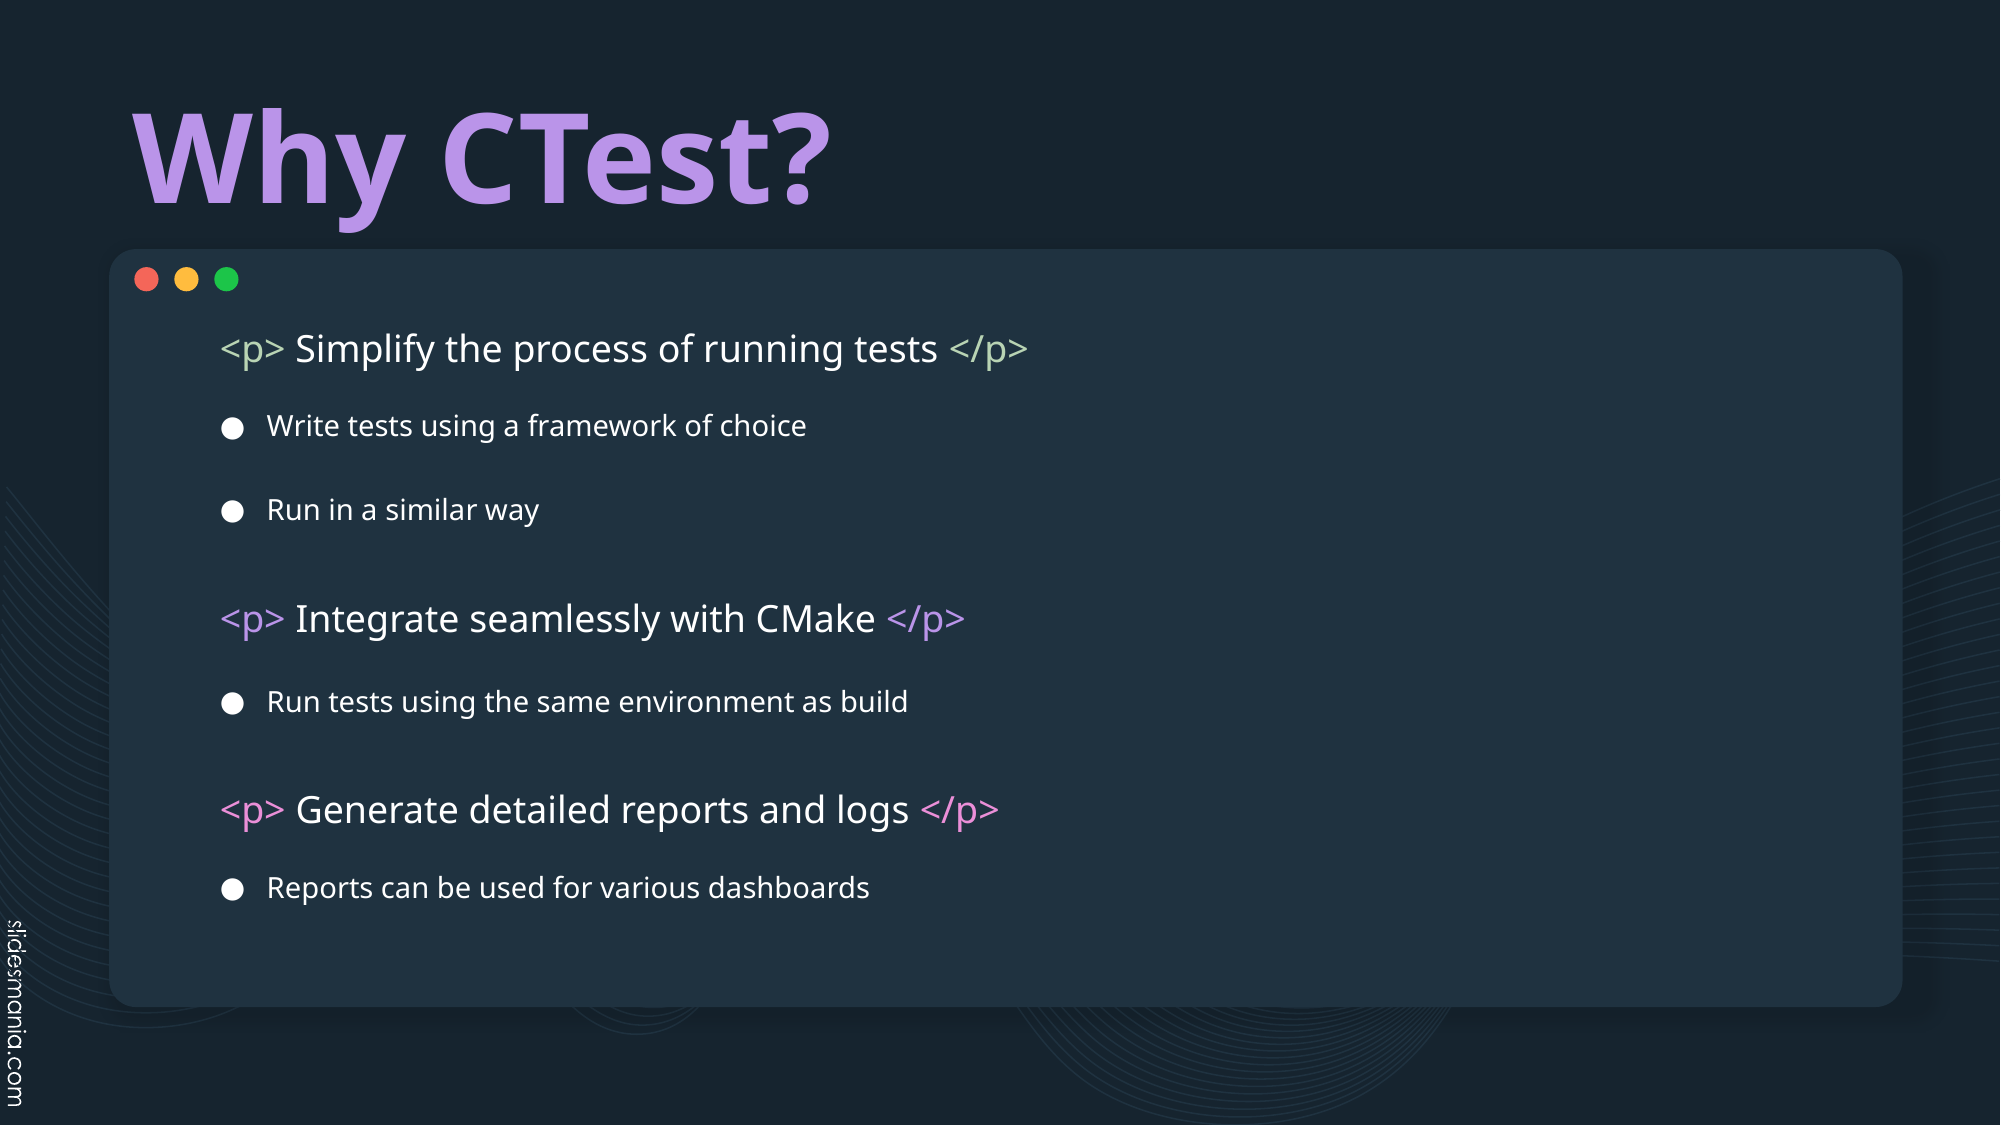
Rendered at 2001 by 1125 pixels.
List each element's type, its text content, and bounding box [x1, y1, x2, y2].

list Write tests using a framework of choice Run in a similar way [199, 382, 1800, 534]
subtitle <p> Integrate seamlessly with CMake </p> [199, 568, 1800, 668]
list Reports can be used for various dashboards [199, 843, 1801, 996]
subtitle <p> Simplify the process of running tests </p> [199, 298, 1800, 382]
list Run tests using the same environment as build [199, 668, 1800, 759]
title Why CTest? [112, 58, 1713, 185]
subtitle <p> Generate detailed reports and logs </p> [199, 759, 1800, 860]
